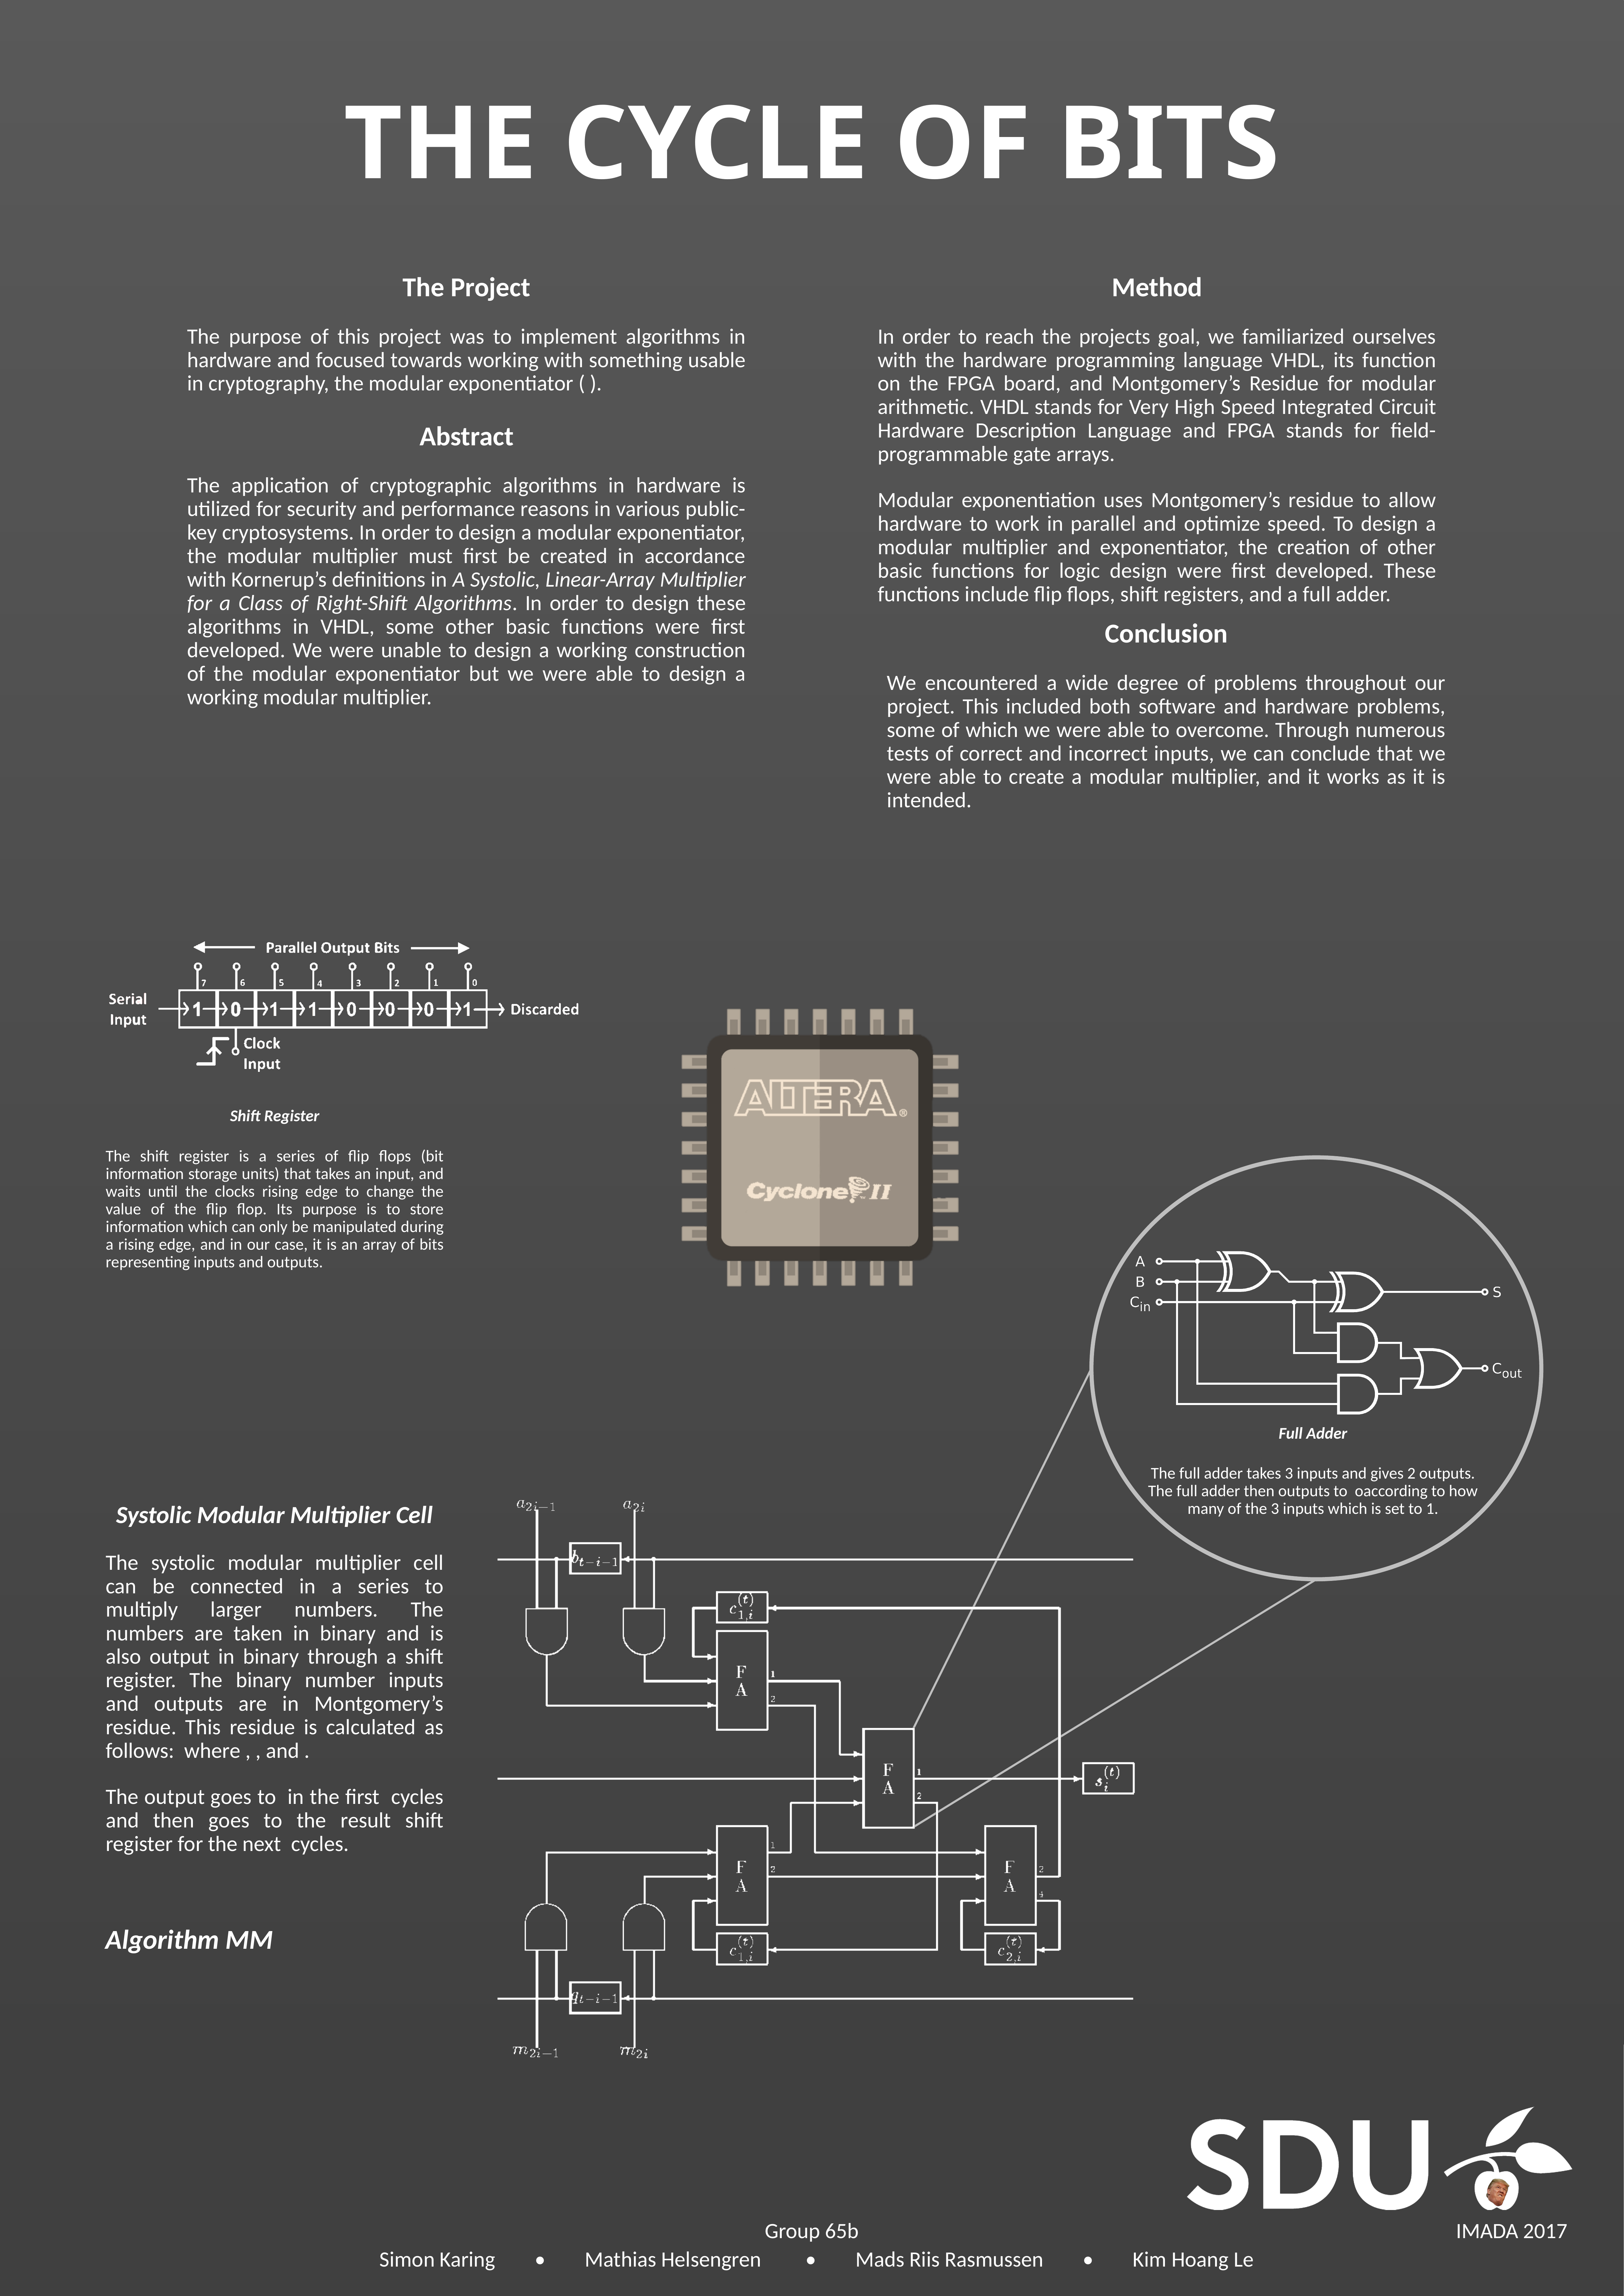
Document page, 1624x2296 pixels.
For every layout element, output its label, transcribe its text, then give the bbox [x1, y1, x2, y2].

text_box Simon Karing • Mathias Helsengren • Mads Riis Rasmussen • Kim Hoang Le [336, 2245, 1288, 2274]
text_box [1137, 1157, 1496, 1241]
picture [644, 980, 980, 1316]
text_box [1144, 1579, 1317, 1827]
title THE CYCLE OF BITS [182, 66, 1442, 203]
picture [1187, 2107, 1573, 2210]
text_box IMADA 2017 [1451, 2217, 1573, 2253]
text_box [913, 1368, 1092, 1499]
text_box Group 65b [751, 2217, 873, 2253]
picture [490, 1499, 1144, 2060]
subtitle Abstract The application of cryptographic algorithms in hardware is utilized for security and performance reasons in various public-key cryptosystems. In order to design a modular exponentiator, the modular multiplier must first be created in accordance with Kornerup’s definitions in A Systolic, Linear-Array Multiplier for a Class of Right-Shift Algorithms. In order to design these algorithms in VHDL, some other basic functions were first developed. We were unable to design a working construction of the modular exponentiator but we were able to design a working modular multiplier. [182, 420, 751, 728]
text_box Shift Register The shift register is a series of flip flops (bit information storage units) that takes an input, and waits until the clocks rising edge to change the value of the flip flop. Its purpose is to store information which can only be manipulated during a rising edge, and in our case, it is an array of bits representing inputs and outputs. [101, 1105, 449, 1316]
picture [100, 927, 586, 1097]
picture [1126, 1241, 1533, 1424]
text_box Conclusion We encountered a wide degree of problems throughout our project. This included both software and hardware problems, some of which we were able to overcome. Through numerous tests of correct and incorrect inputs, we can conclude that we were able to create a modular multiplier, and it works as it is intended. [882, 617, 1451, 891]
text_box Method In order to reach the projects goal, we familiarized ourselves with the hardware programming language VHDL, its function on the FPGA board, and Montgomery’s Residue for modular arithmetic. VHDL stands for Very High Speed Integrated Circuit Hardware Description Language and FPGA stands for field-programmable gate arrays. Modular exponentiation uses Montgomery’s residue to allow hardware to work in parallel and optimize speed. To design a modular multiplier and exponentiator, the creation of other basic functions for logic design were first developed. These functions include flip flops, shift registers, and a full adder. [873, 270, 1442, 617]
text_box [1091, 1255, 1542, 1580]
